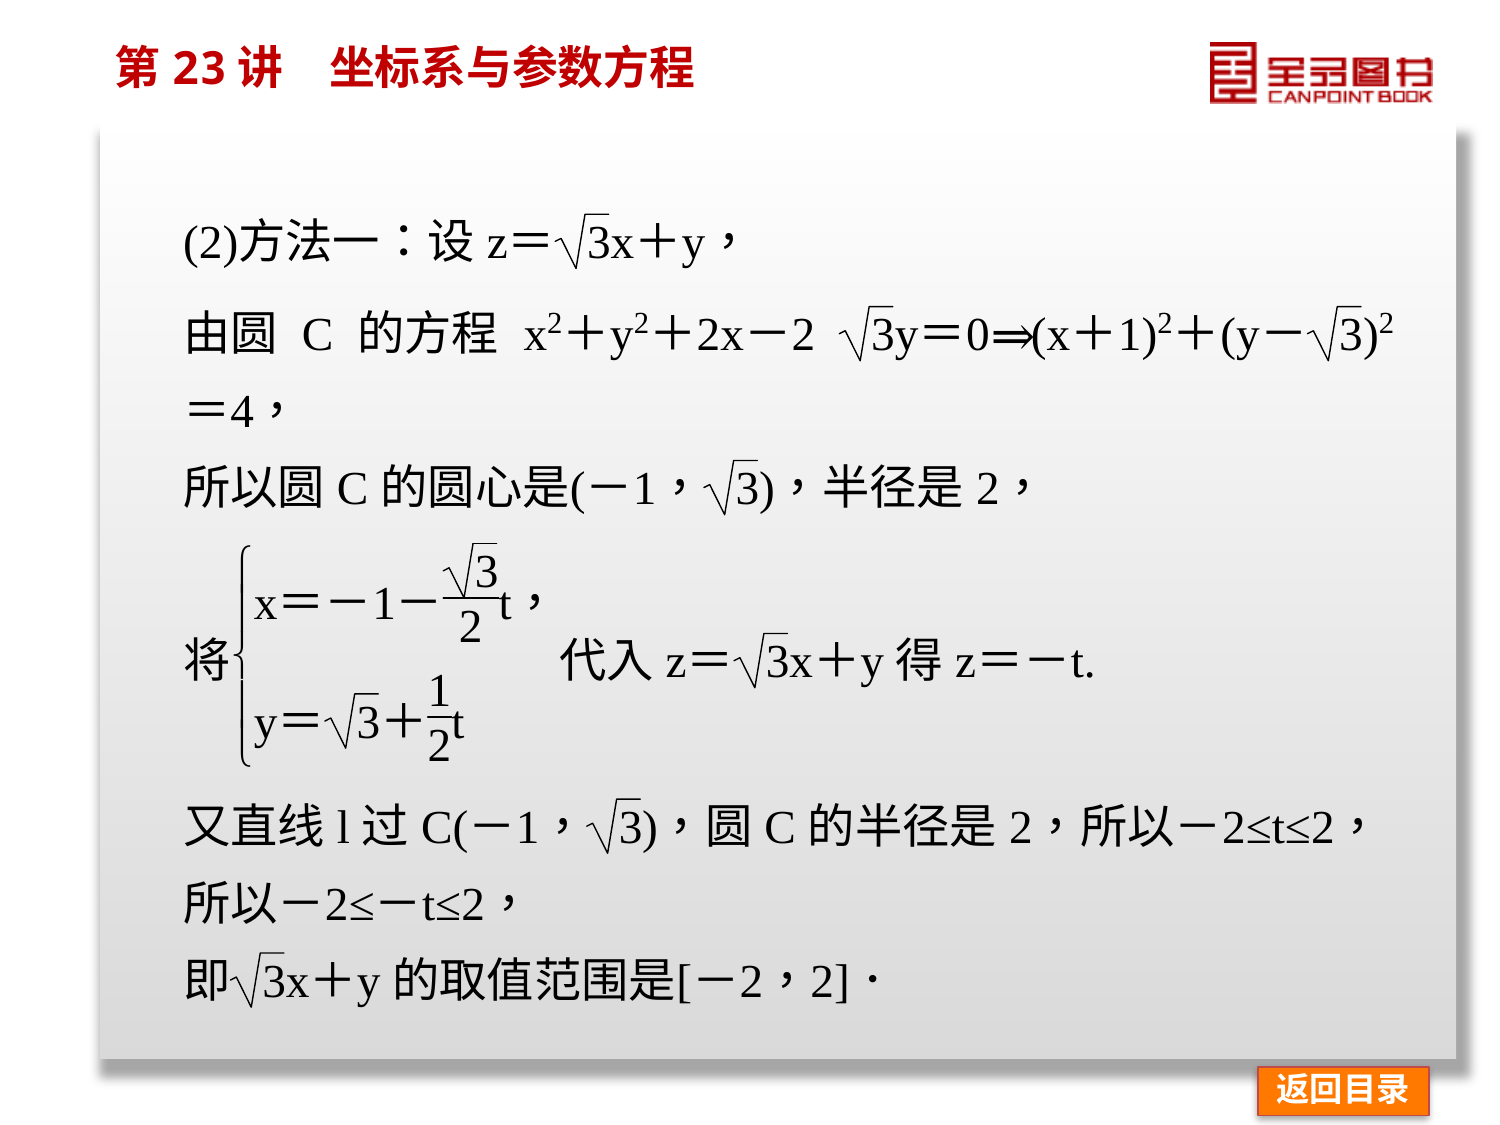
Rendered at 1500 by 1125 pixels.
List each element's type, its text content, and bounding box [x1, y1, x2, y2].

text_box 返回目录 [1257, 1066, 1430, 1116]
text_box [112, 148, 1412, 1035]
text_box 第23讲 坐标系与参数方程 [100, 27, 1199, 106]
picture [1210, 42, 1433, 104]
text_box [182, 194, 1395, 1079]
